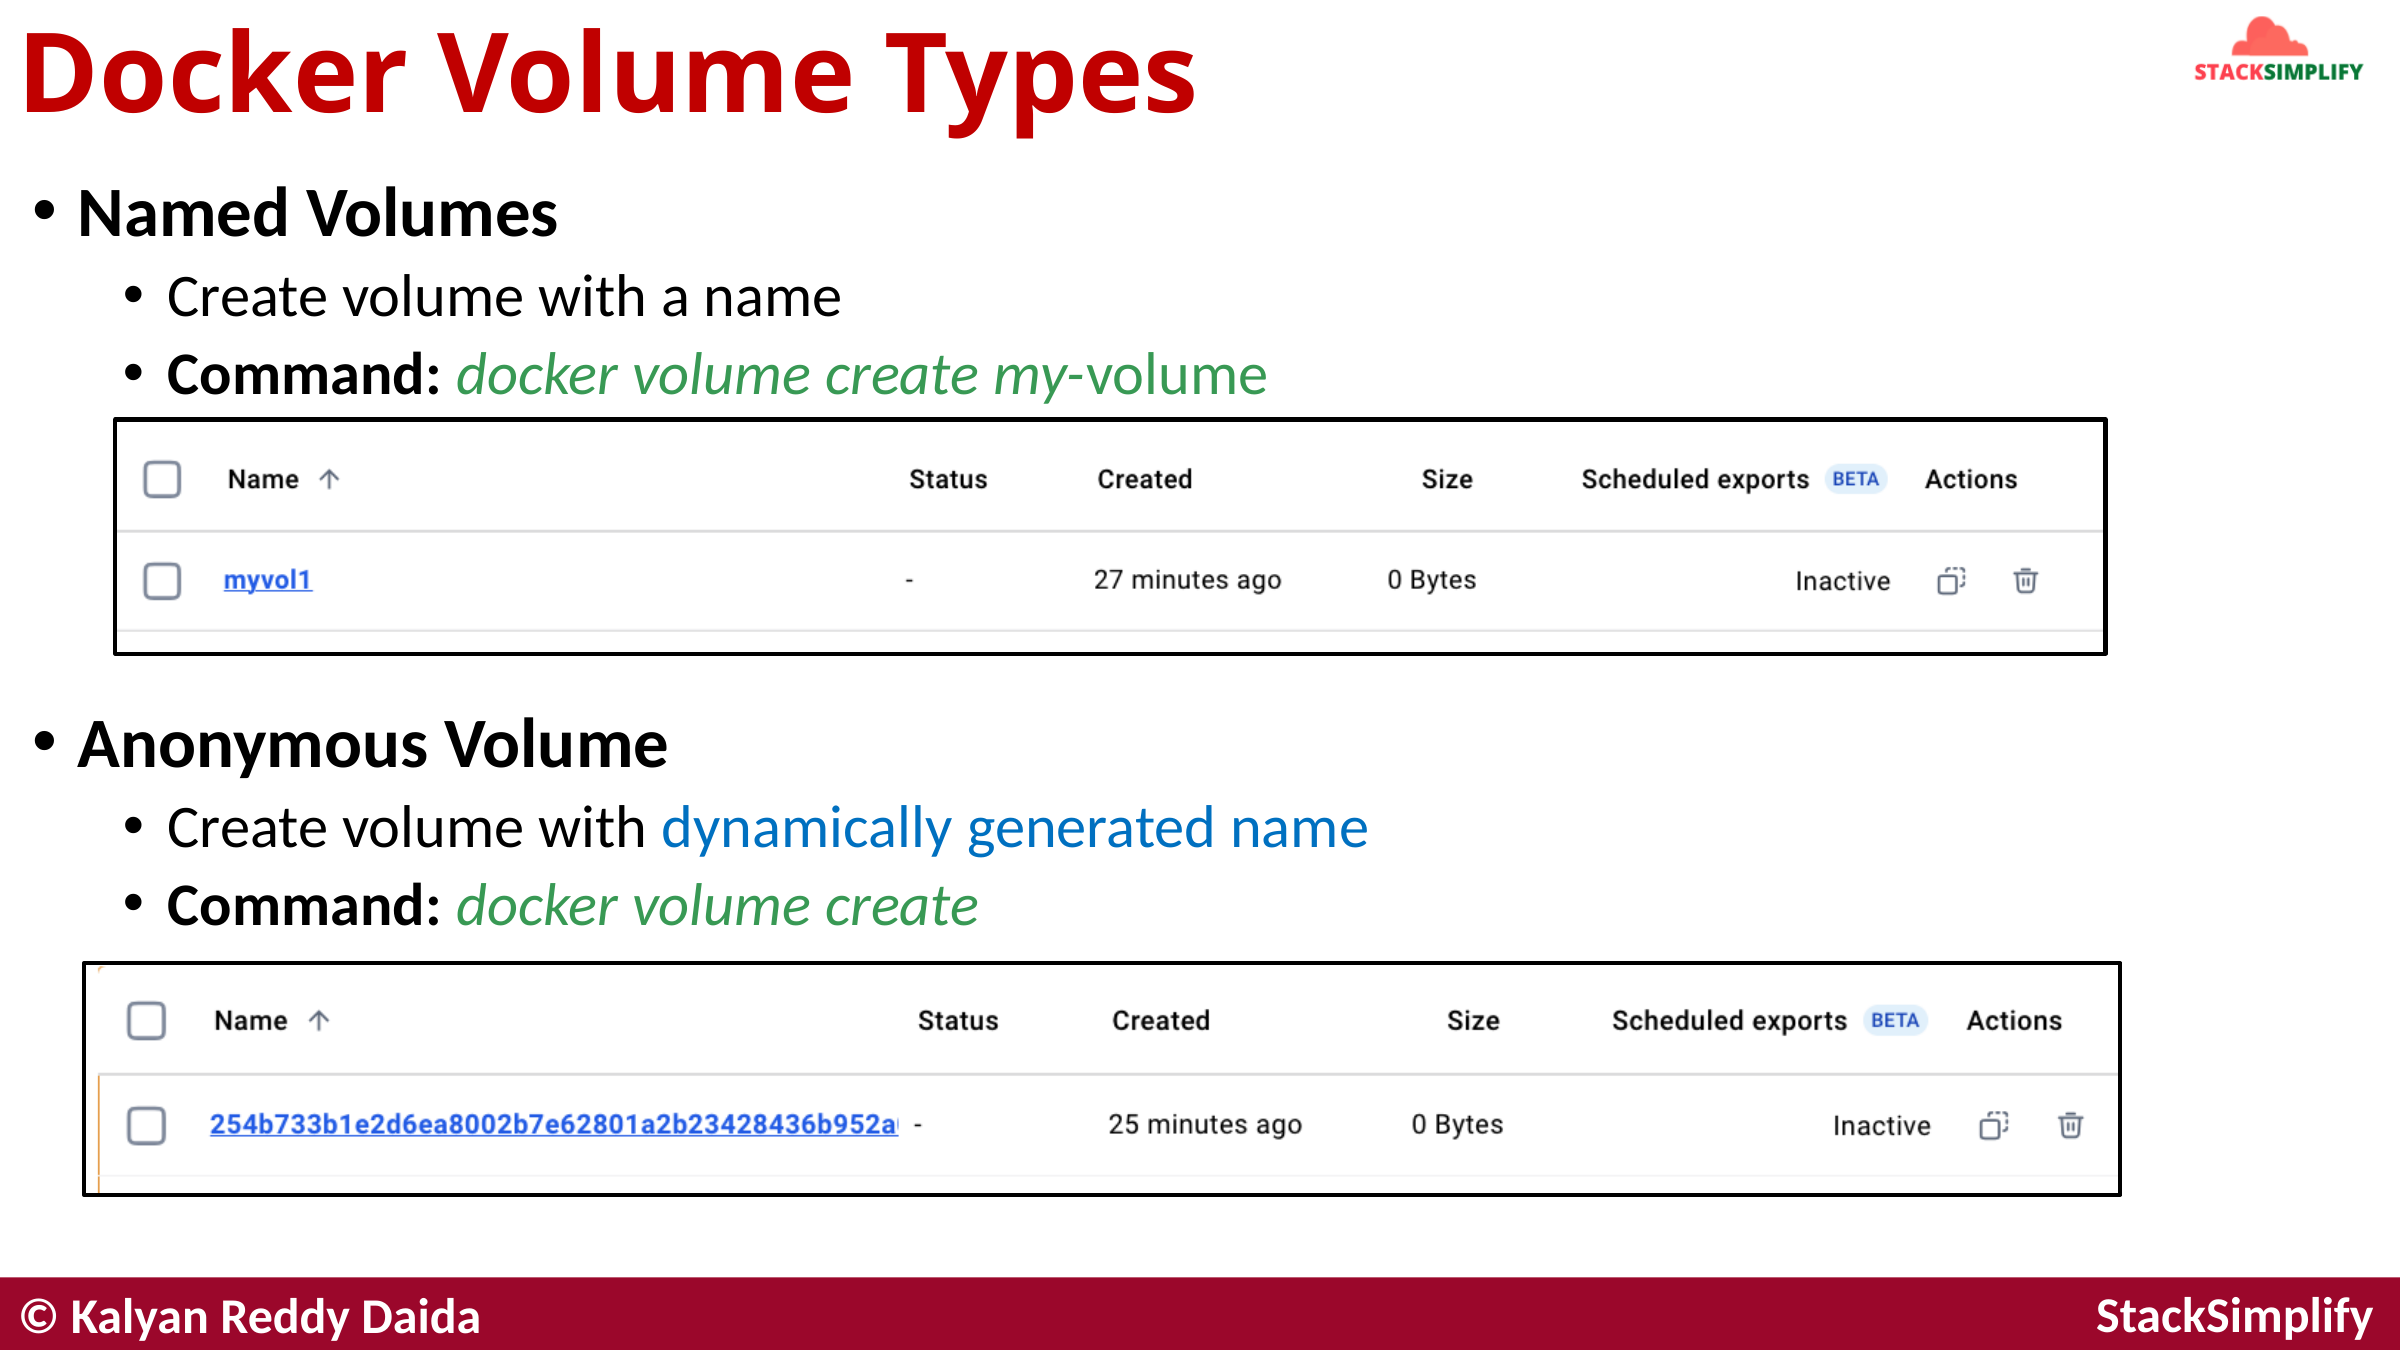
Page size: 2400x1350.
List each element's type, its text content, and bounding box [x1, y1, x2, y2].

footer © Kalyan Reddy Daida [0, 1278, 511, 1350]
title Docker Volume Types [0, 0, 2070, 175]
picture [2178, 10, 2375, 86]
picture [117, 421, 2104, 652]
list Named Volumes Create volume with a name Command: docker volume create my-volume Anonymous Volume Create volume with dynamically generated name Command: docker volume create [15, 175, 1775, 1245]
picture [85, 965, 2119, 1193]
